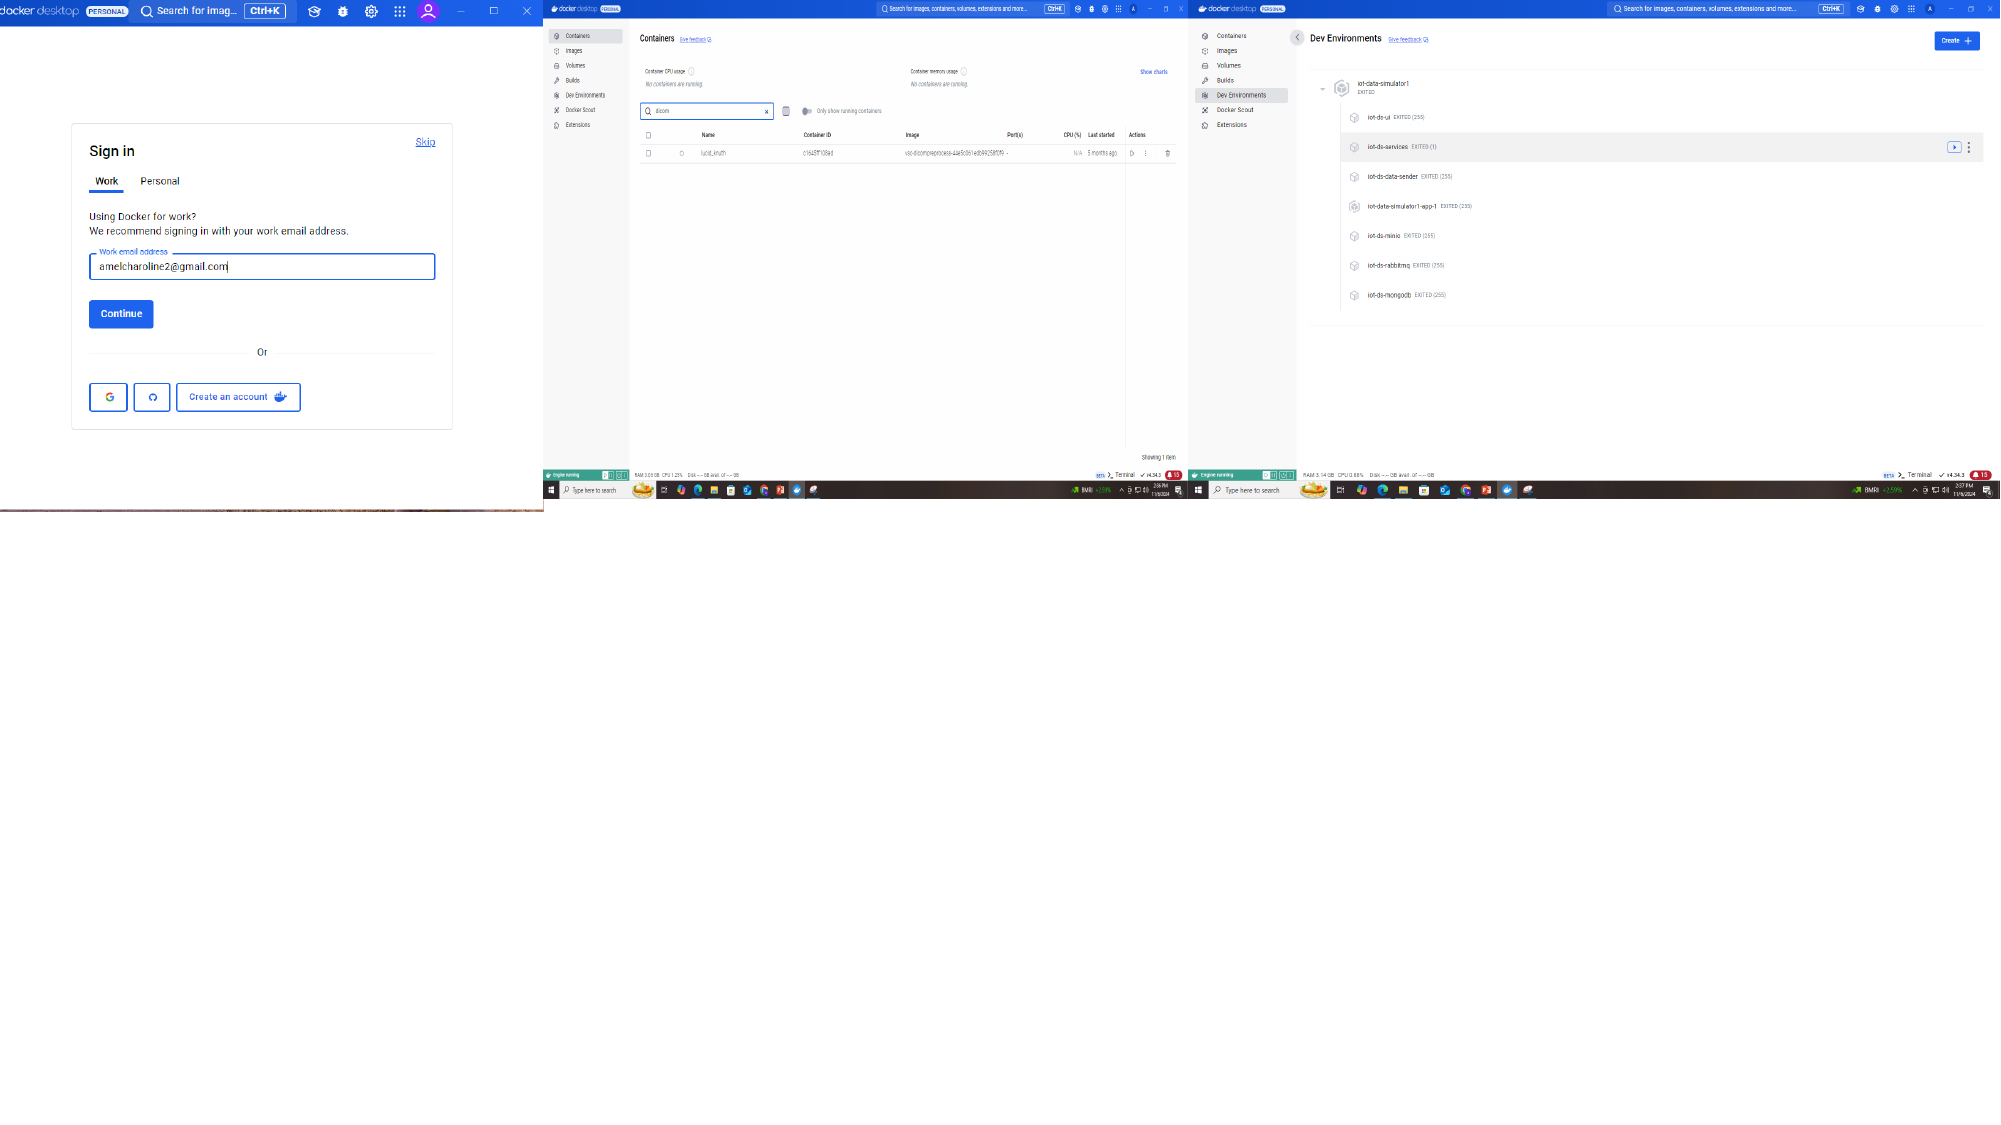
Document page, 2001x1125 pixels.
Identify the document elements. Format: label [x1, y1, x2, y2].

picture [0, 0, 2000, 512]
